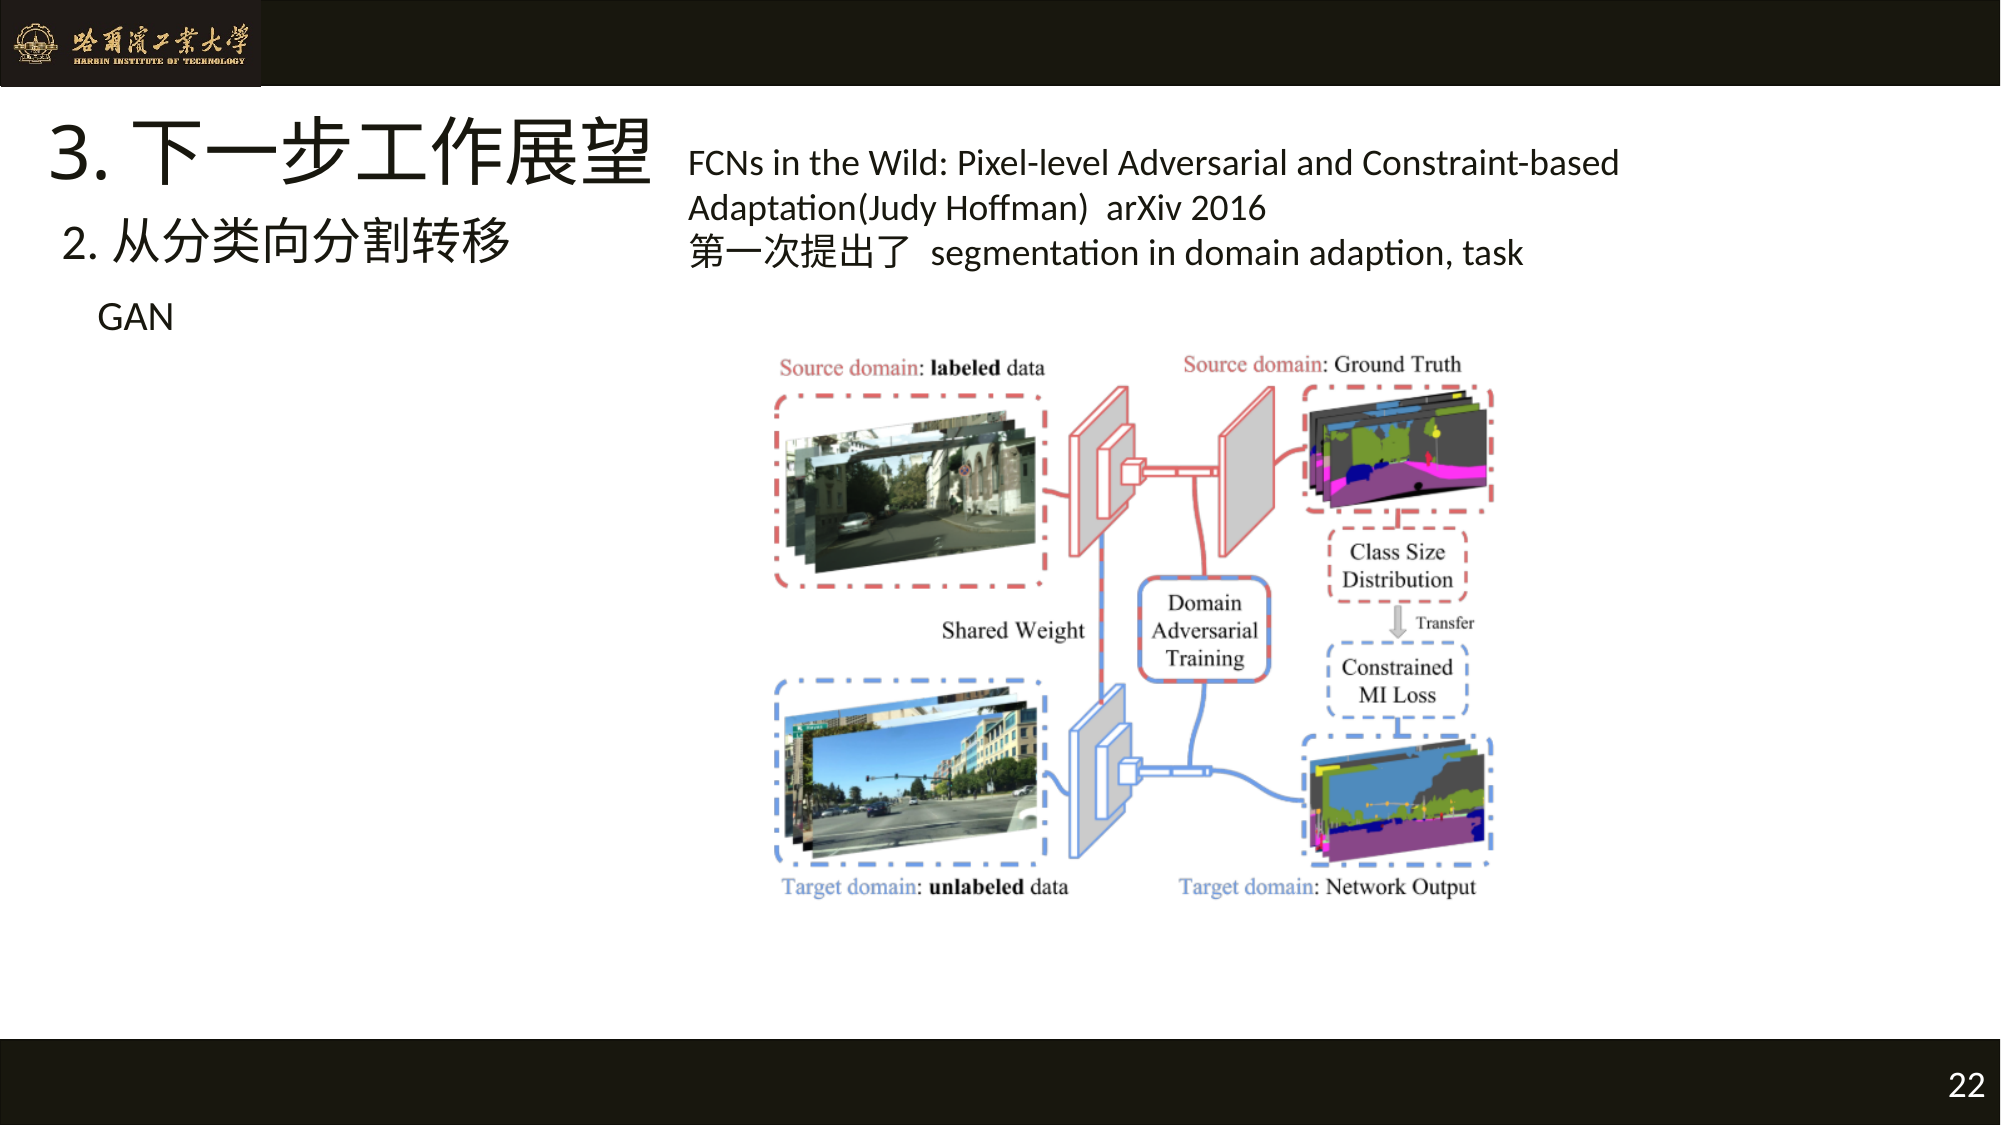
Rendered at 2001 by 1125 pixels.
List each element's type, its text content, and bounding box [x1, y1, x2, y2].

text_box FCNs in the Wild: Pixel-level Adversarial and Constraint-based Adaptation(Judy Hoffman) arXiv 2016 第一次提出了 segmentation in domain adaption, task [673, 130, 1870, 281]
text_box 2.从分类向分割转移 [46, 201, 526, 277]
picture [753, 346, 1513, 939]
picture [1, 0, 261, 87]
text_box GAN [82, 281, 190, 346]
title 3.下一步工作展望 [33, 107, 1964, 202]
slide_number 22 [1550, 1052, 2000, 1113]
